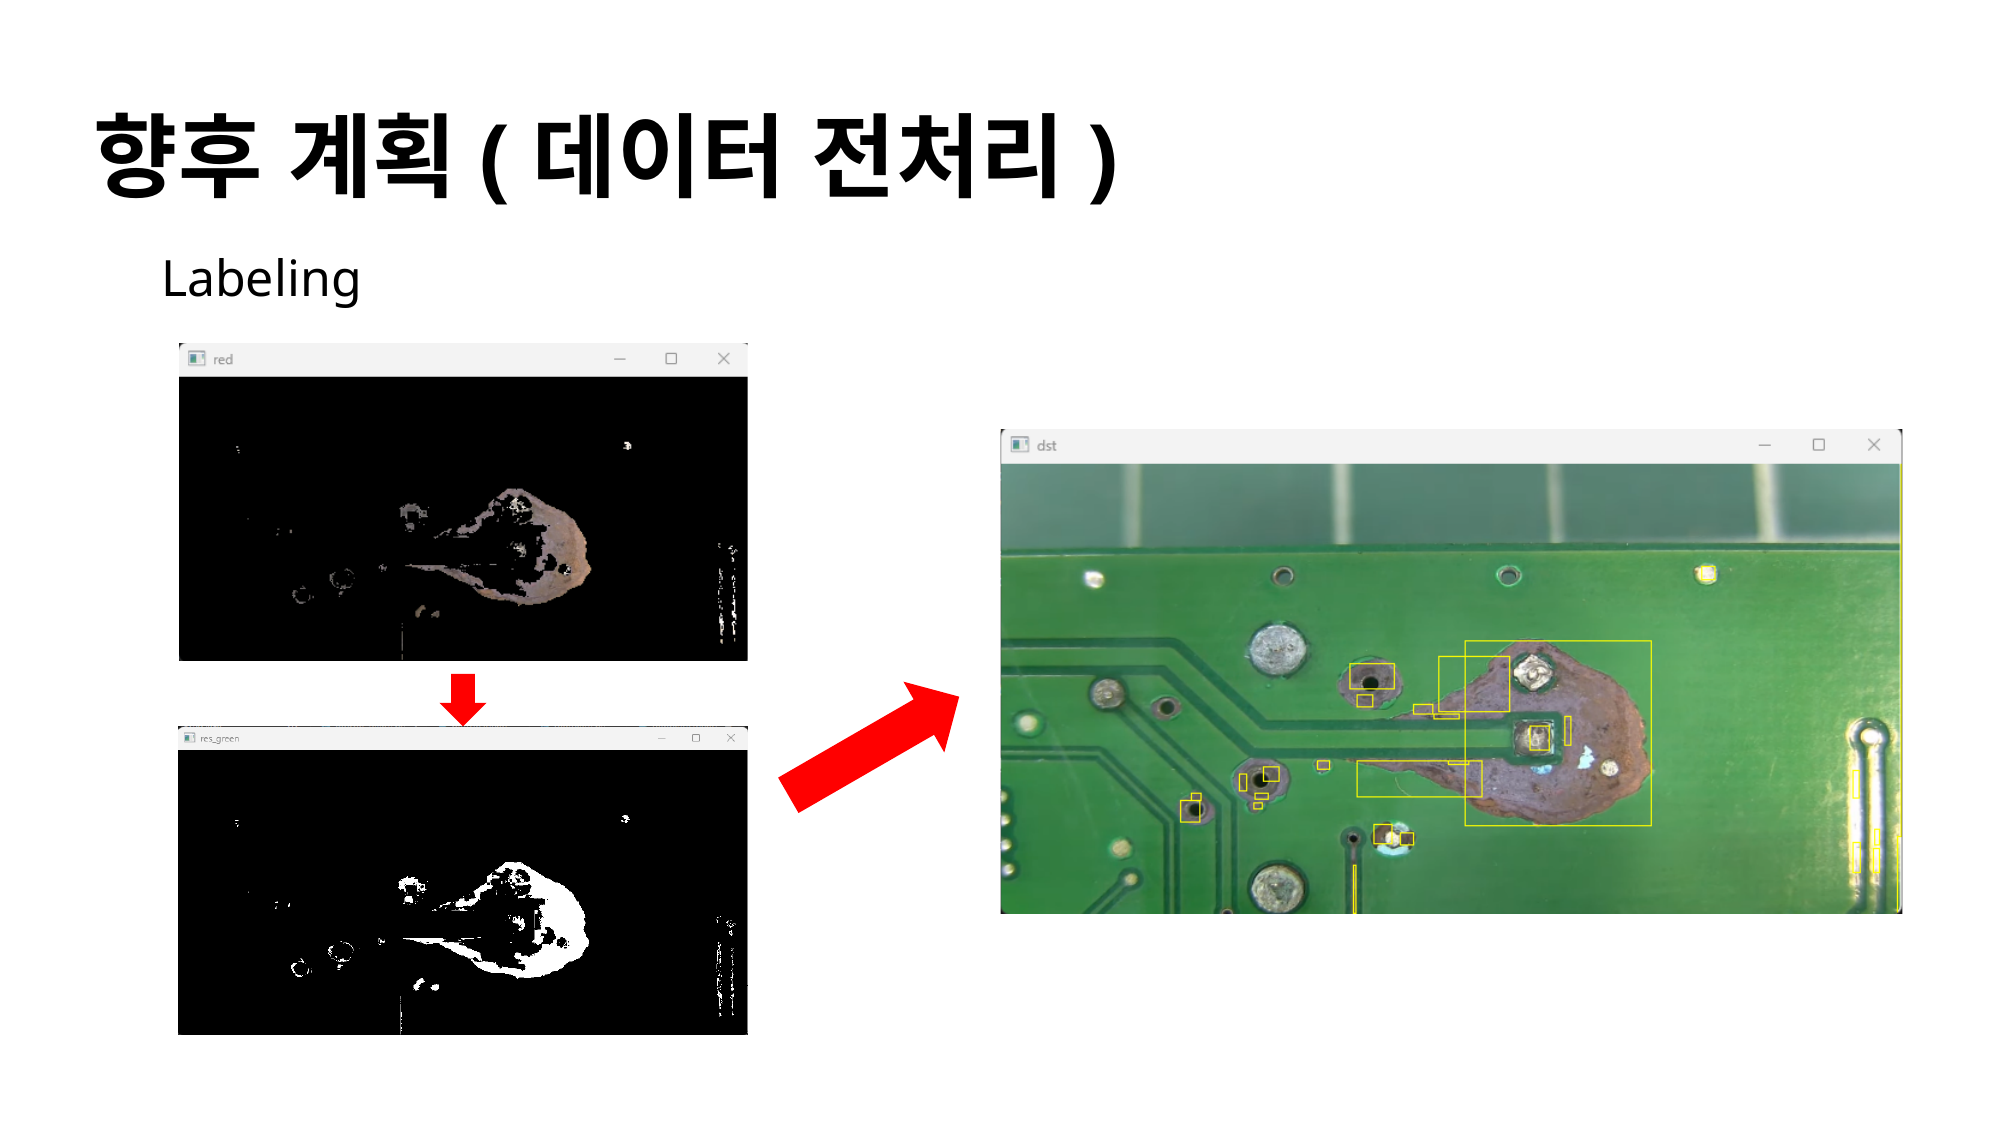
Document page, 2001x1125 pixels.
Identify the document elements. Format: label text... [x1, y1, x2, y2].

picture [1000, 429, 1903, 914]
text_box [436, 672, 490, 726]
text_box [776, 680, 961, 815]
text_box Labeling [146, 239, 874, 315]
picture [178, 343, 748, 662]
picture [178, 726, 748, 1035]
title 향후 계획(데이터 전처리) [79, 52, 1804, 270]
